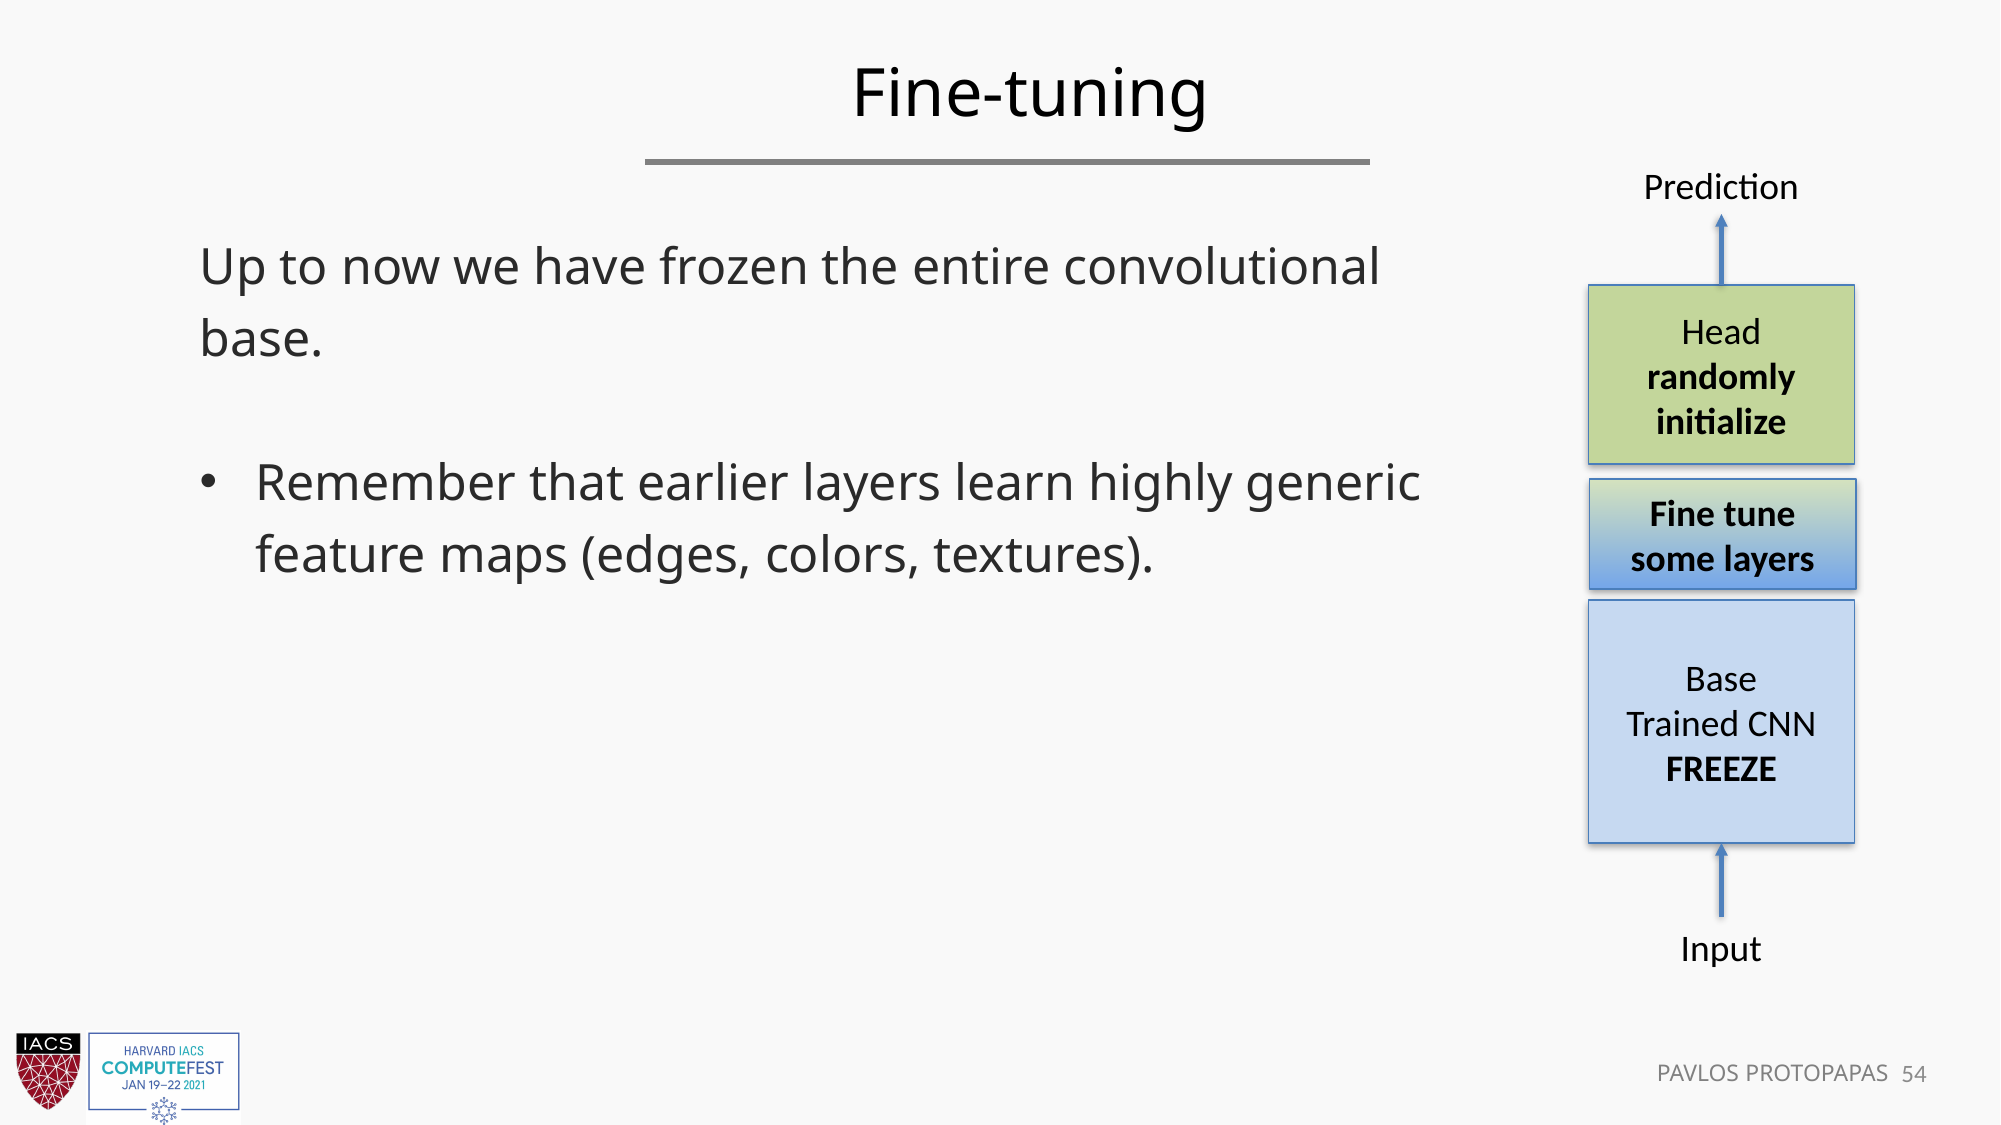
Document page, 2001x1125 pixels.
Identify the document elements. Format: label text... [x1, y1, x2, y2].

text_box Prediction [1629, 154, 1814, 215]
slide_number 54 [1475, 1042, 1942, 1103]
text_box Up to now we have frozen the entire convolutional base. Remember that earlier layers learn highly generic feature maps (edges, colors, textures). [184, 214, 1507, 590]
text_box Head randomly initialize [1588, 284, 1855, 465]
list Fine-tuning [473, 42, 1589, 707]
text_box Input [1665, 916, 1777, 977]
picture [14, 1033, 82, 1110]
text_box Base Trained CNN FREEZE [1588, 599, 1855, 844]
picture [86, 1030, 241, 1125]
text_box Fine tune some layers [1589, 478, 1857, 590]
